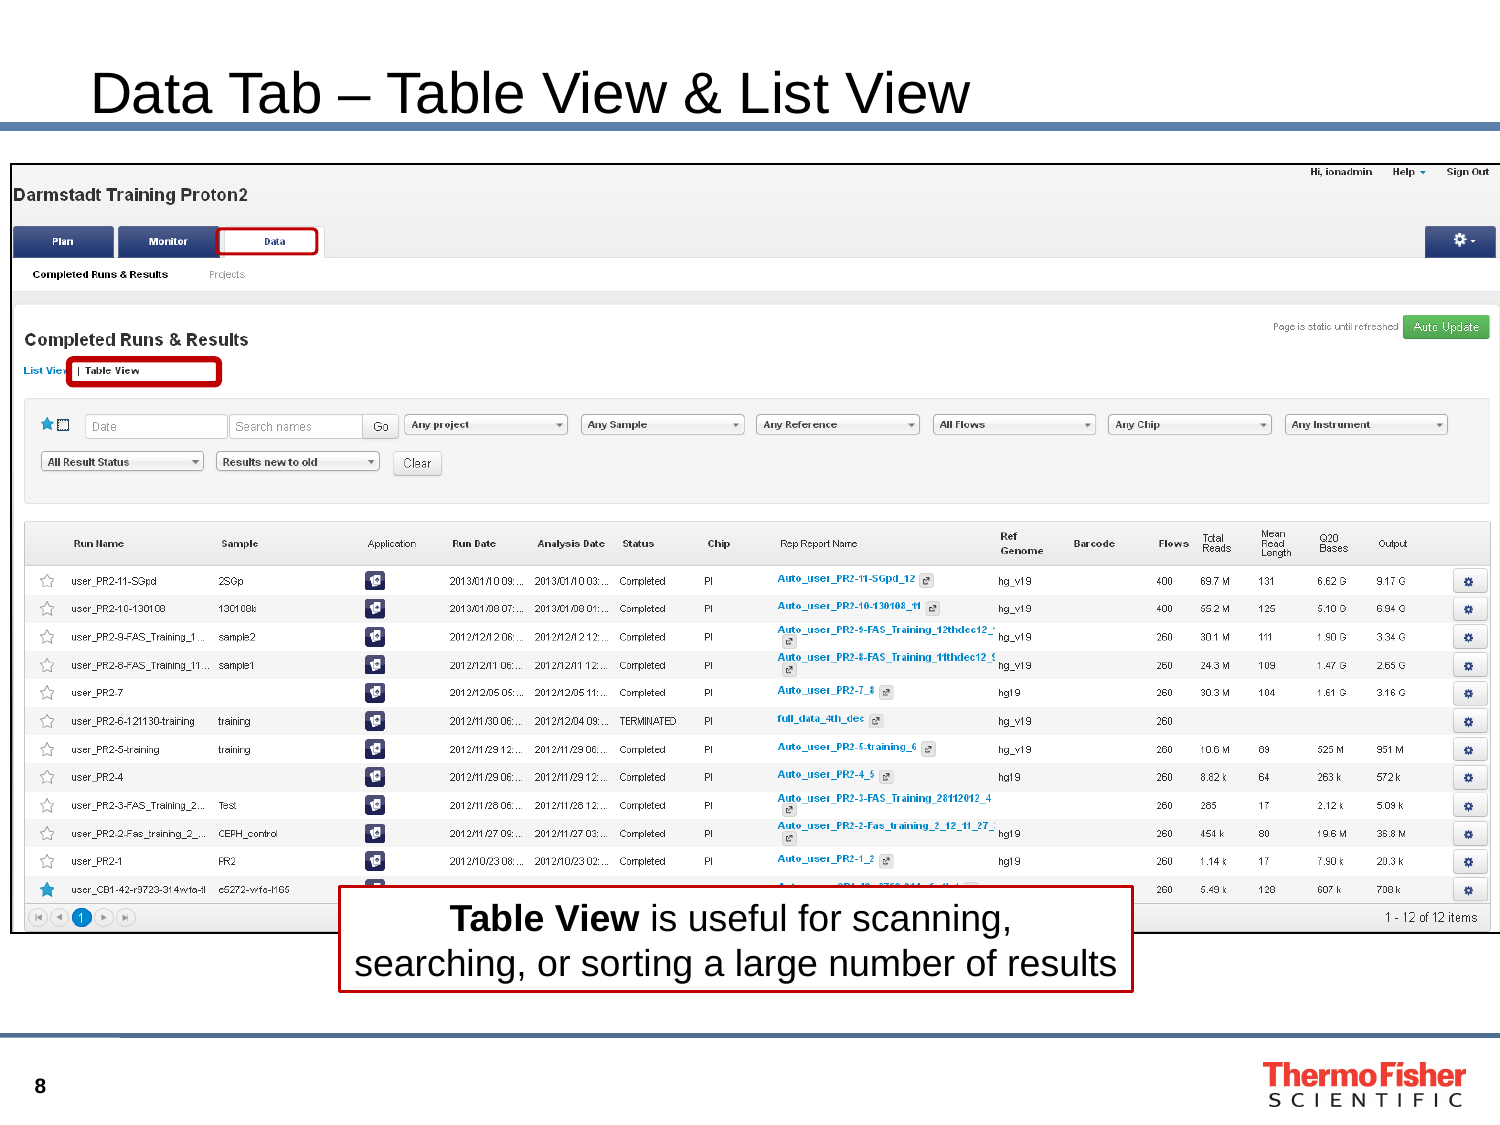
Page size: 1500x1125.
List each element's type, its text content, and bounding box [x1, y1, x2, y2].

text_box Table View is useful for scanning, searching, or sorting a large number of results [338, 945, 1134, 993]
picture [11, 164, 1500, 933]
title Data Tab – Table View & List View [74, 0, 1426, 164]
picture [1263, 1062, 1466, 1107]
